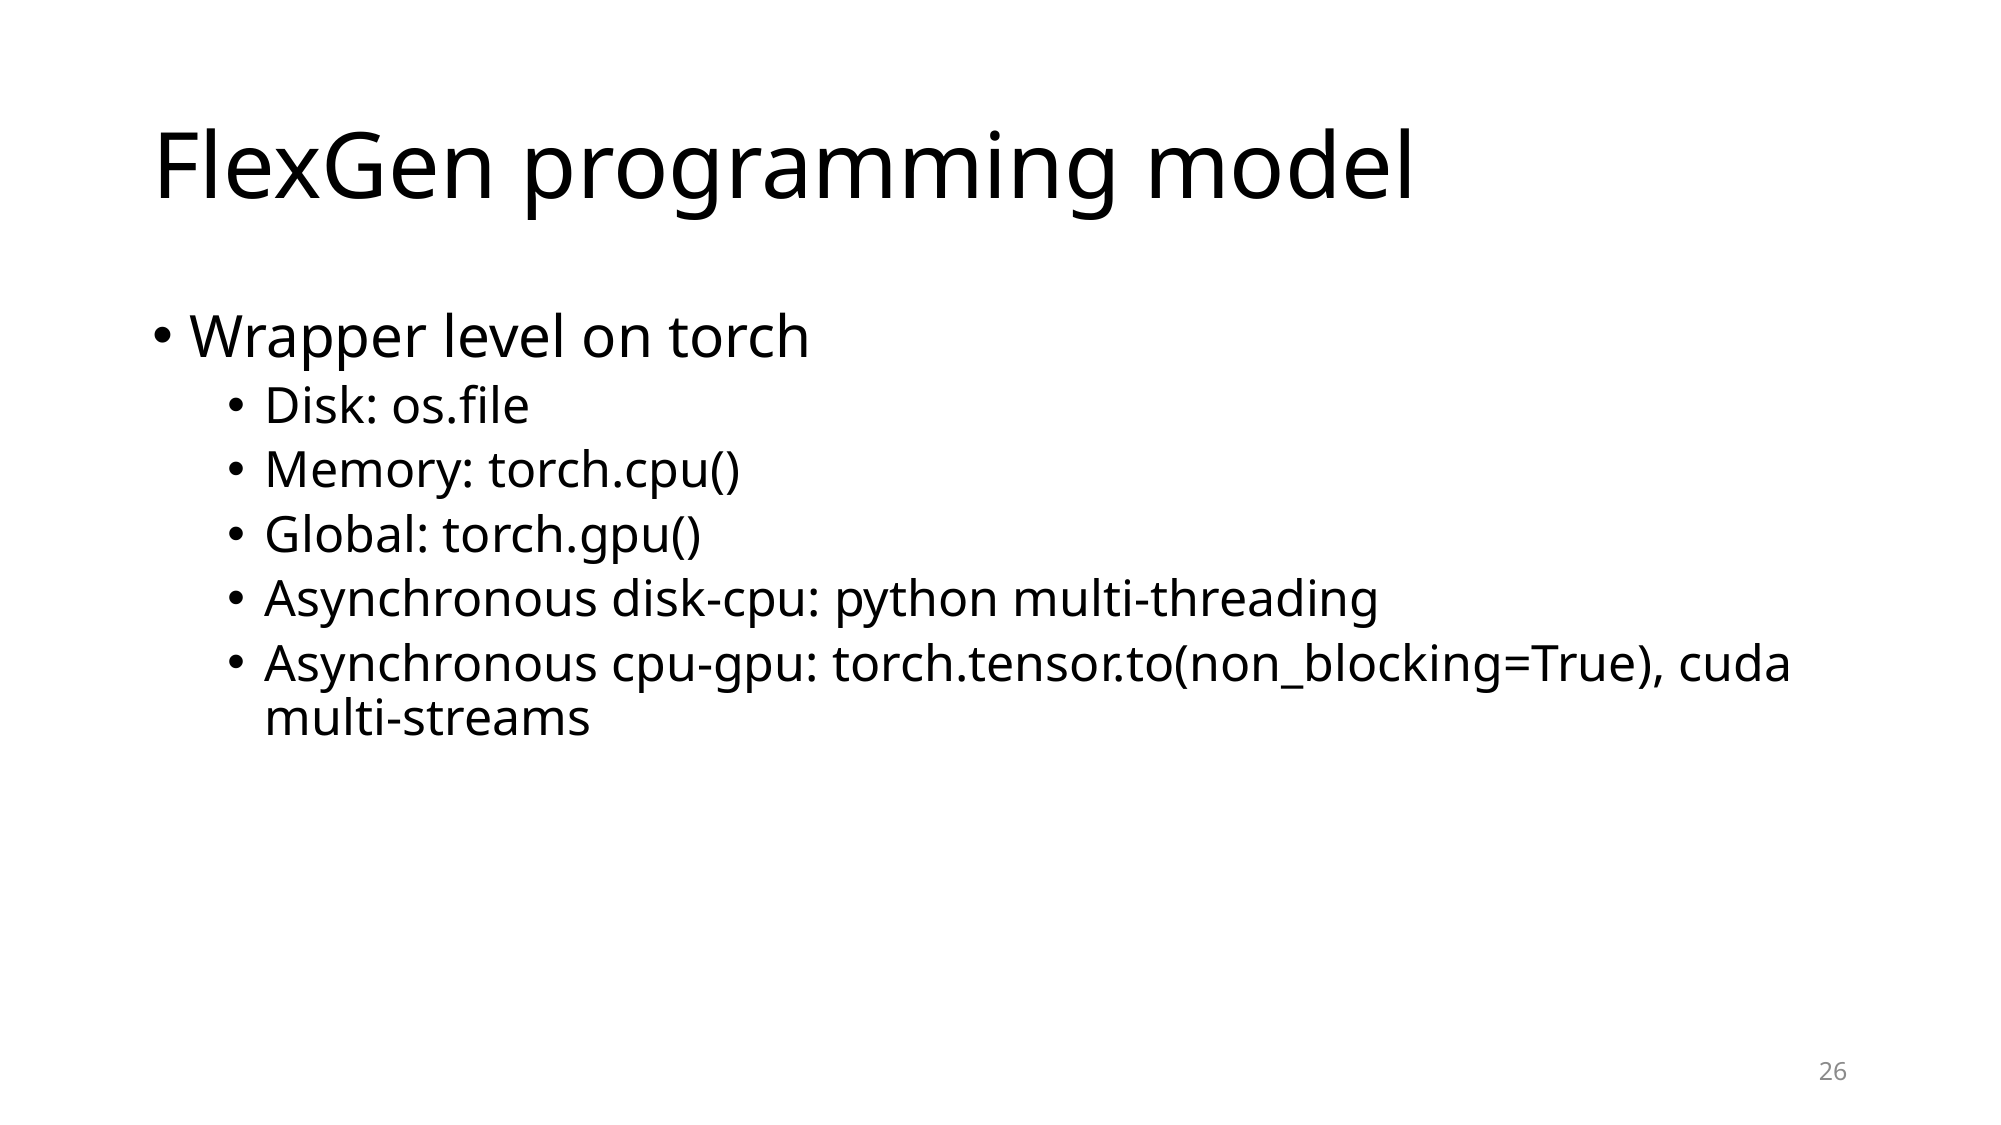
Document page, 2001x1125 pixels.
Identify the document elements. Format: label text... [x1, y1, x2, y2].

title FlexGen programming model [137, 59, 1863, 278]
slide_number 26 [1412, 1042, 1863, 1103]
list Wrapper level on torch Disk: os.file Memory: torch.cpu() Global: torch.gpu() Asynchronous disk-cpu: python multi-threading Asynchronous cpu-gpu: torch.tensor.to(non_blocking=True), cuda multi-streams [137, 299, 1863, 1014]
